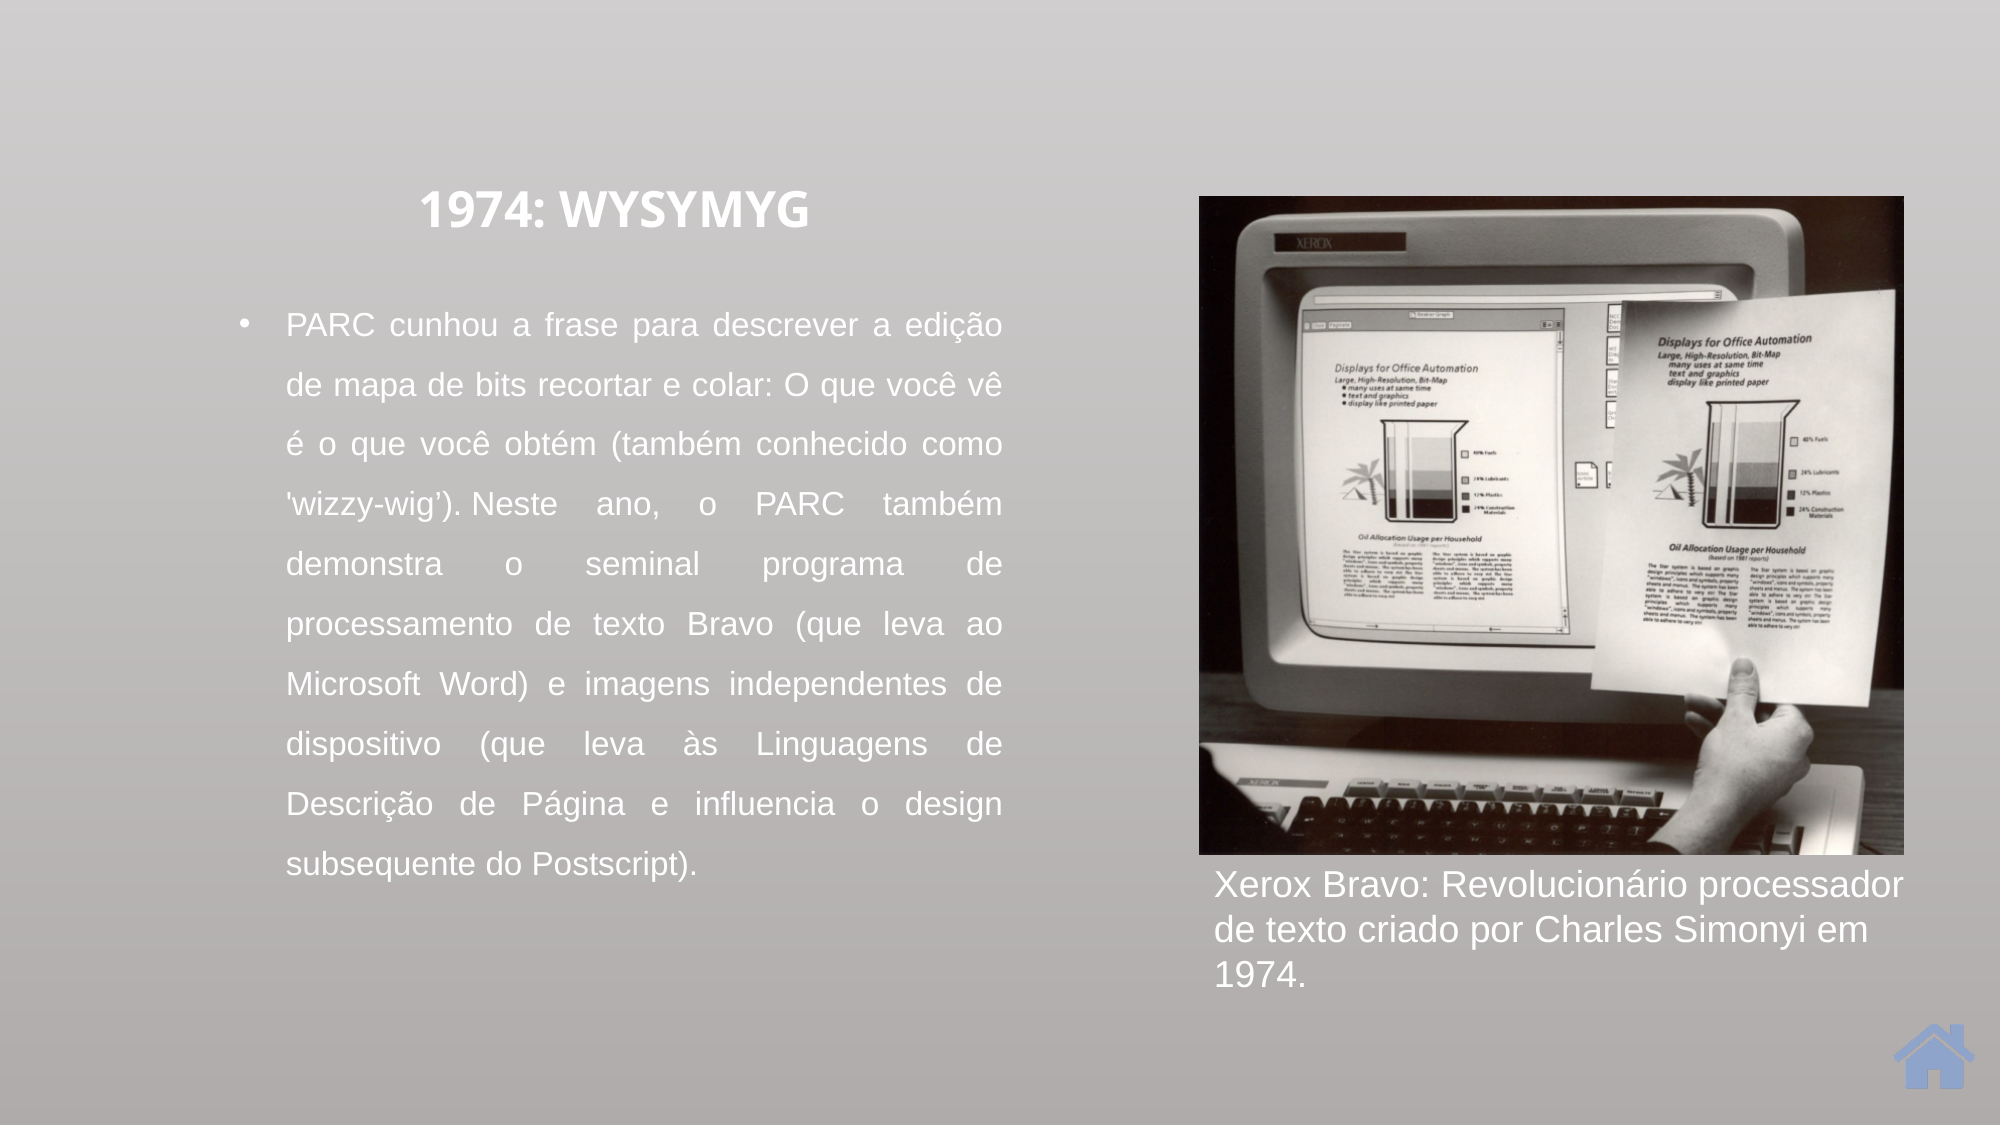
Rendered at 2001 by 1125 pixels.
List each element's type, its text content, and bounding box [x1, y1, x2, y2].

picture [1199, 196, 1904, 855]
text_box 1974: WYSYMYG PARC cunhou a frase para descrever a edição de mapa de bits recortar e colar: O que você vê é o que você obtém (também conhecido como 'wizzy-wig’). Neste ano, o PARC também demonstra o seminal programa de processamento de texto Bravo (que leva ao Microsoft Word) e imagens independentes de dispositivo (que leva às Linguagens de Descrição de Página e influencia o design subsequente do Postscript). [224, 170, 1019, 1084]
picture [1893, 1015, 1975, 1097]
text_box Xerox Bravo: Revolucionário processador de texto criado por Charles Simonyi em 1974. [1199, 852, 1953, 1003]
